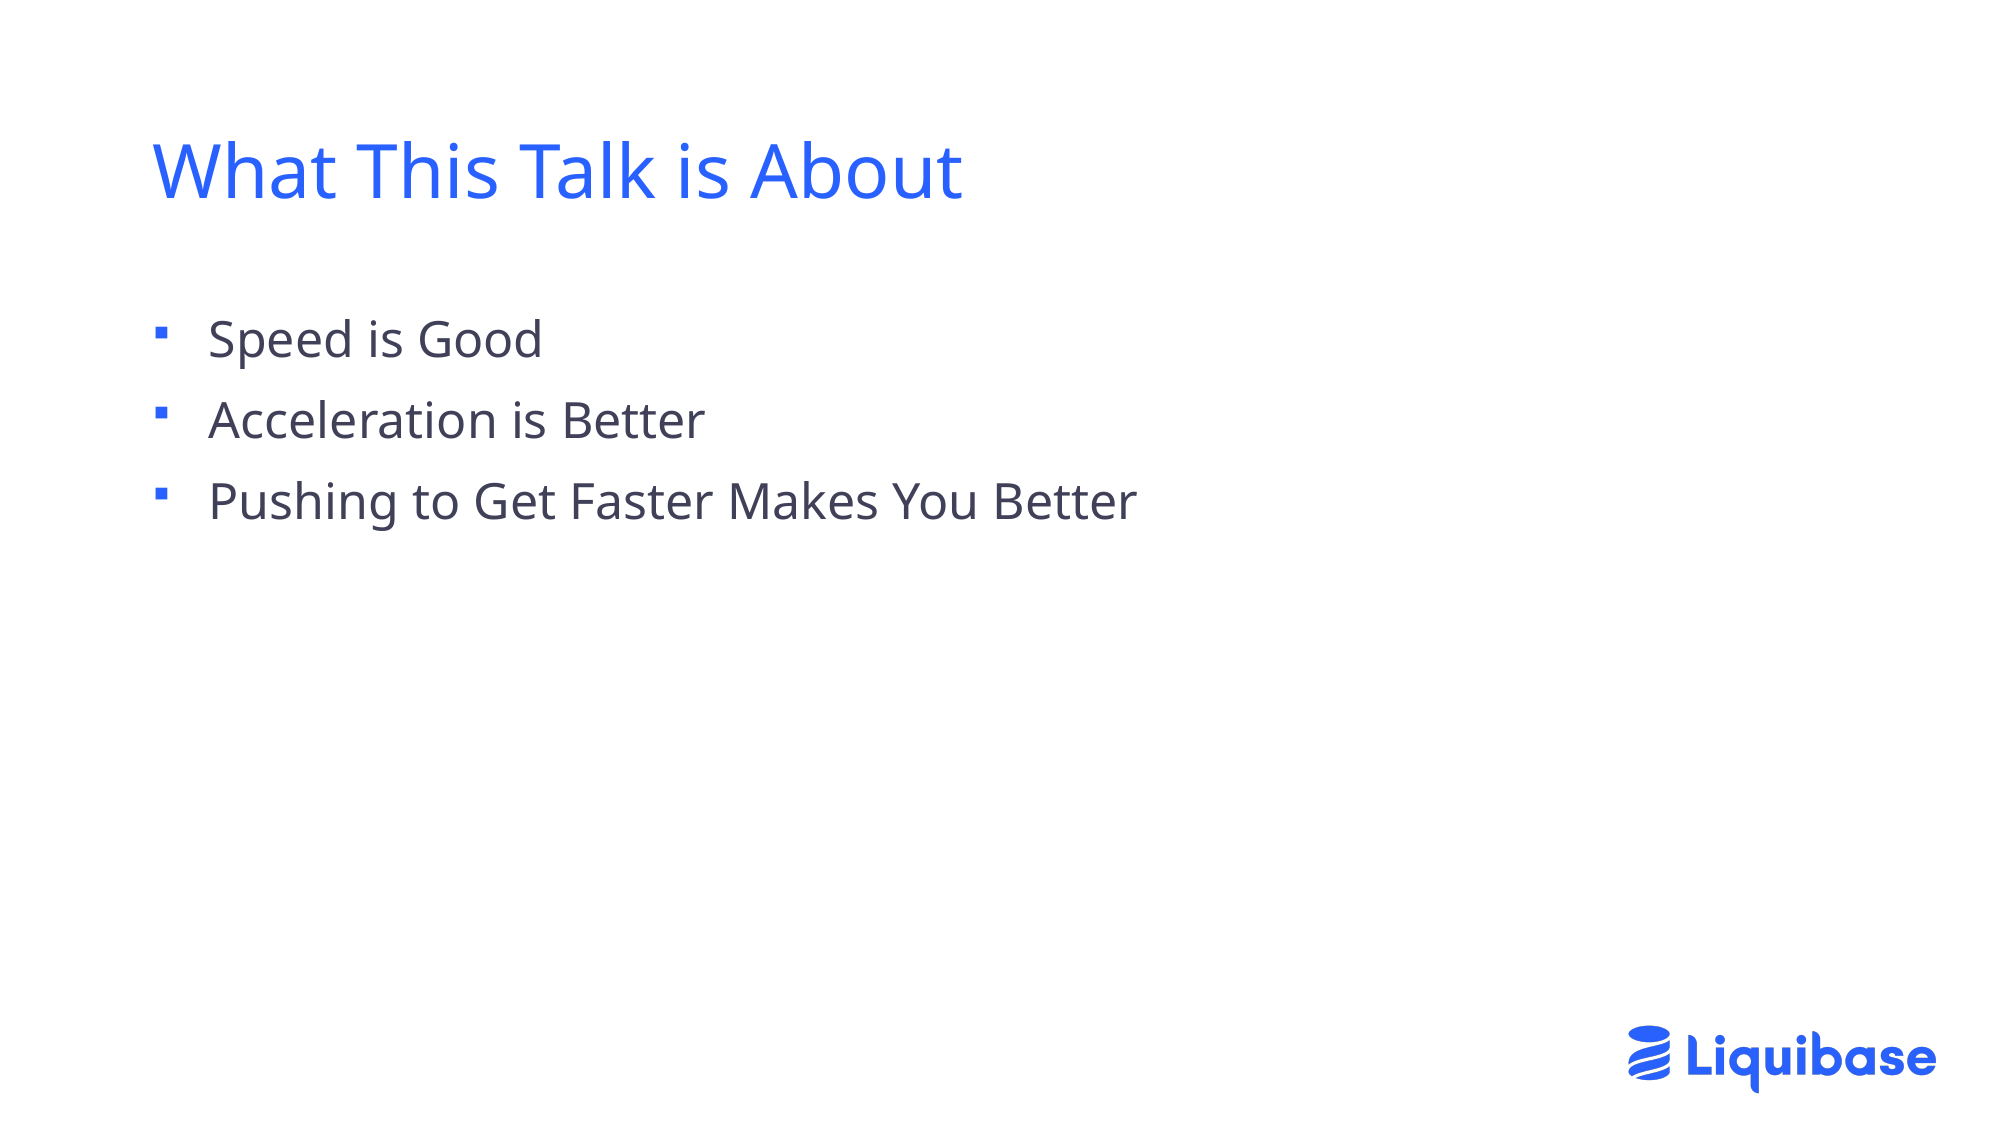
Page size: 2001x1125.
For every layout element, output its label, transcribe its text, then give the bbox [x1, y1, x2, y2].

picture [1626, 1023, 1939, 1096]
list Speed is Good Acceleration is Better Pushing to Get Faster Makes You Better [137, 299, 1859, 998]
title What This Talk is About [137, 59, 1863, 278]
